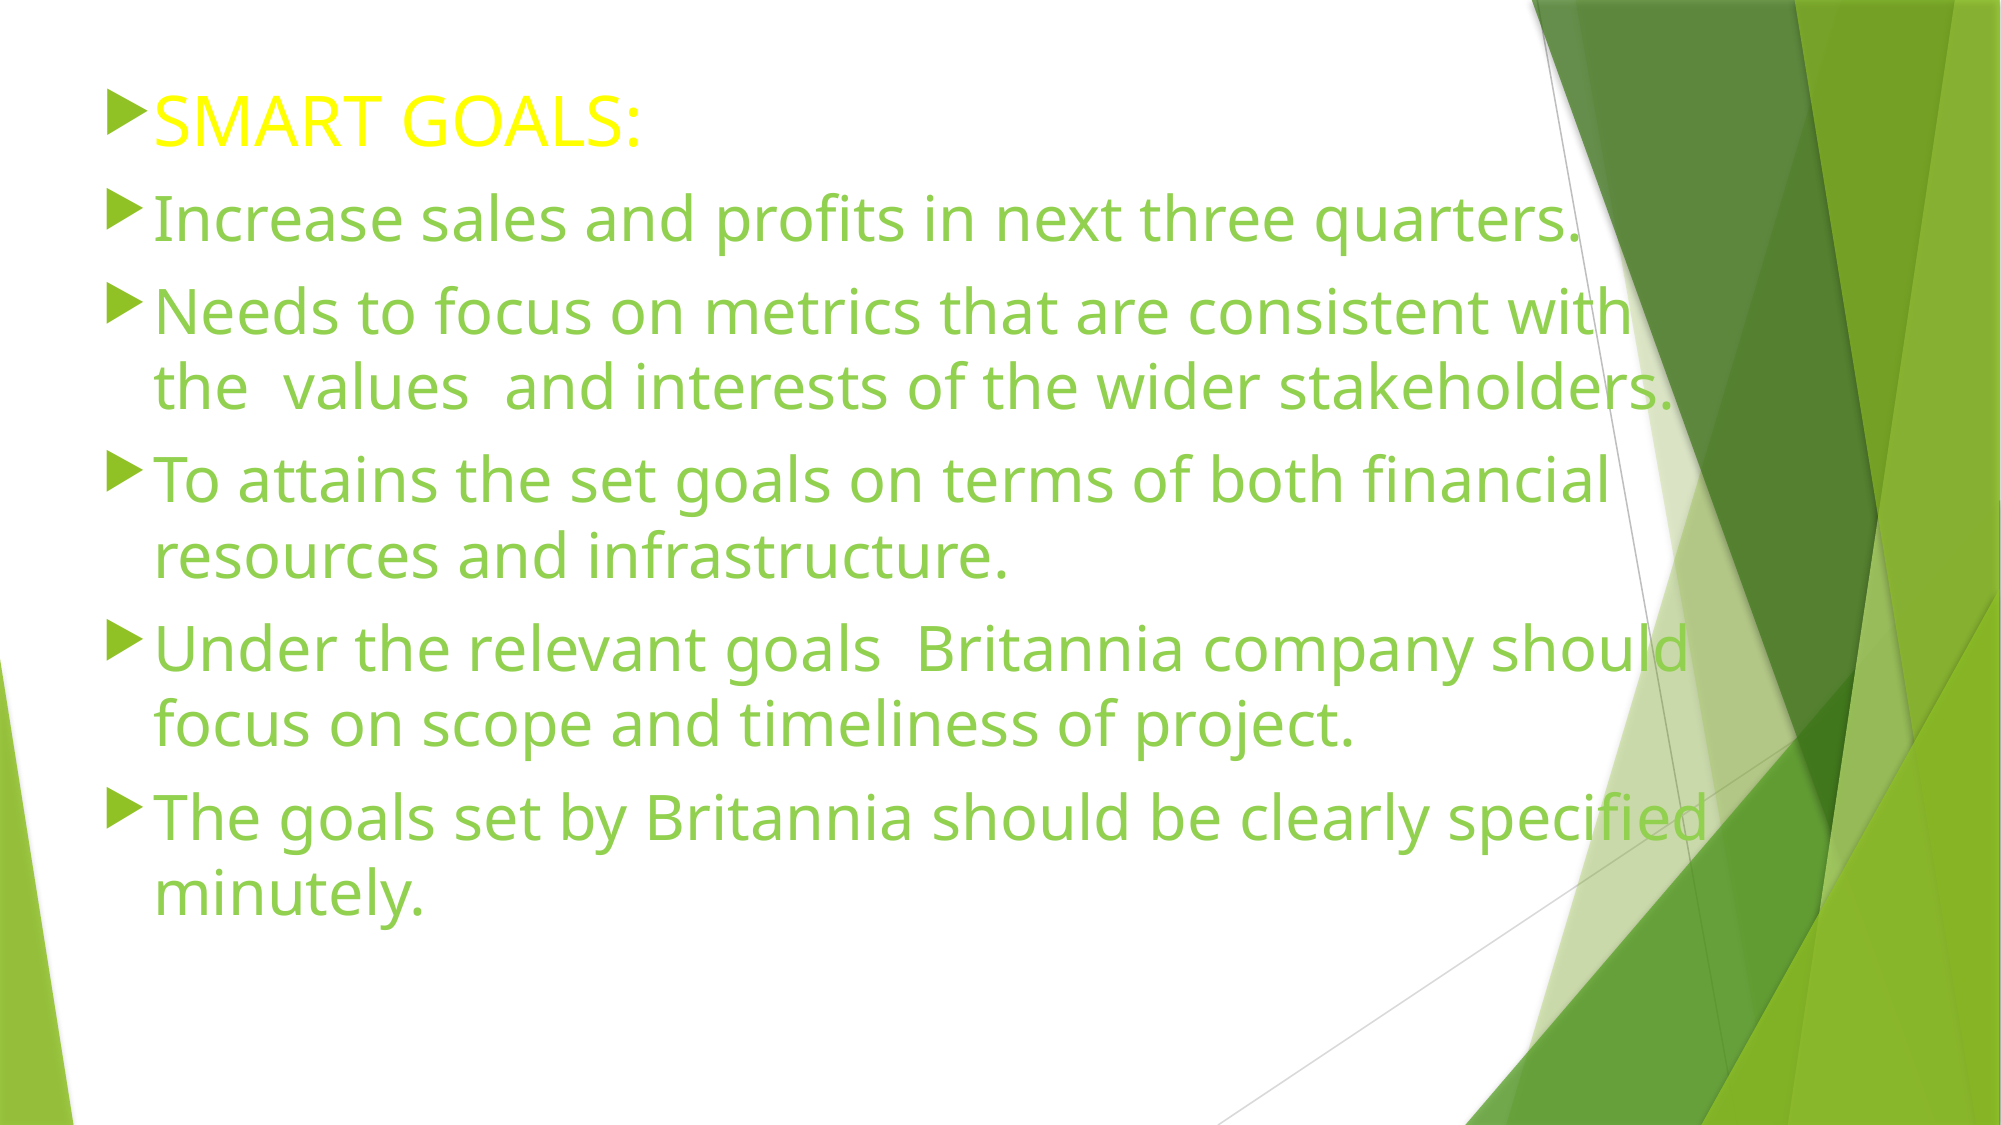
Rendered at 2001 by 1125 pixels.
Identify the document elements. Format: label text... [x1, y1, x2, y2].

list SMART GOALS: Increase sales and profits in next three quarters. Needs to focus on metrics that are consistent with the values and interests of the wider stakeholders. To attains the set goals on terms of both financial resources and infrastructure. Under the relevant goals Britannia company should focus on scope and timeliness of project. The goals set by Britannia should be clearly specified minutely. [87, 69, 1738, 955]
